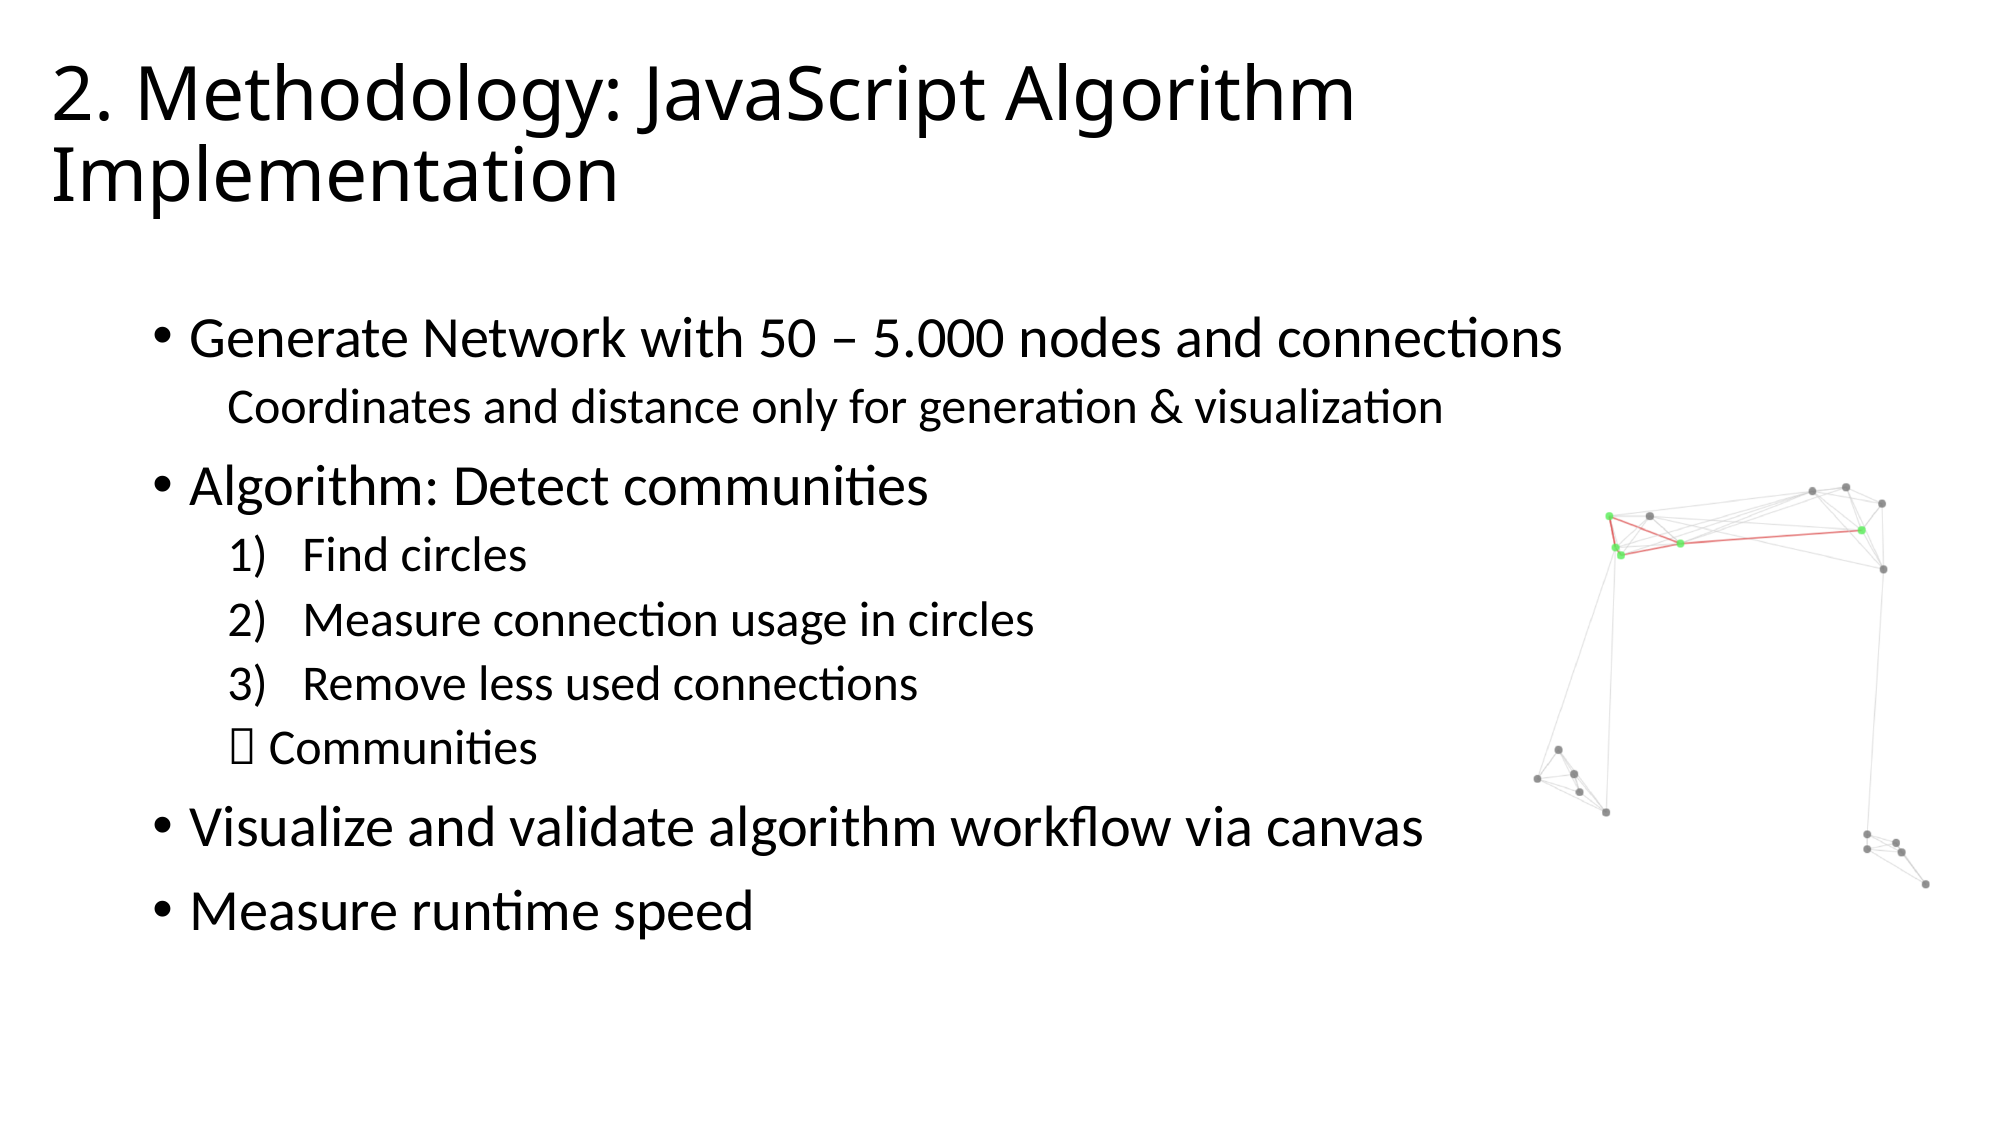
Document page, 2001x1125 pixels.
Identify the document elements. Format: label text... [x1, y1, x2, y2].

picture [1518, 461, 1945, 910]
title 2. Methodology: JavaScript Algorithm Implementation [36, 27, 1762, 246]
list Generate Network with 50 – 5.000 nodes and connections Coordinates and distance only for generation & visualization Algorithm: Detect communities Find circles Measure connection usage in circles Remove less used connections  Communities Visualize and validate algorithm workflow via canvas Measure runtime speed [137, 299, 1863, 1014]
